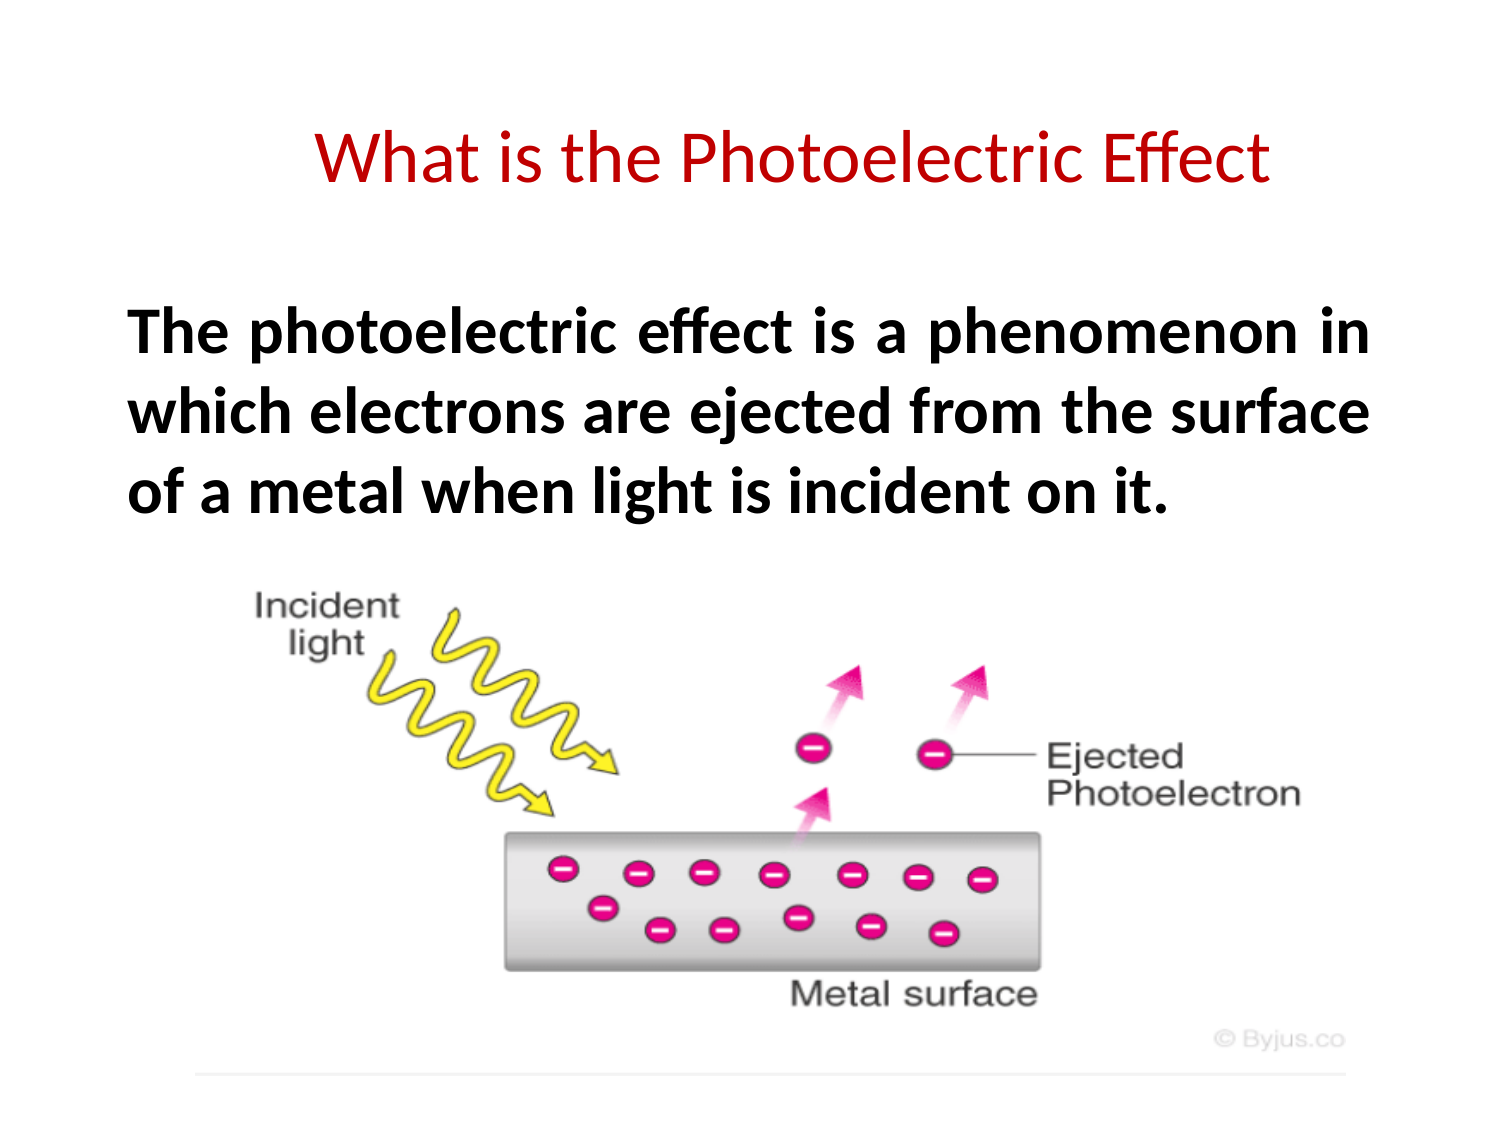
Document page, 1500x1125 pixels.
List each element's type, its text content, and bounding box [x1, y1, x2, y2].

text_box What is the Photoelectric Effect The photoelectric effect is a phenomenon in which electrons are ejected from the surface of a metal when light is incident on it. [112, 99, 1388, 615]
picture [195, 574, 1346, 1077]
